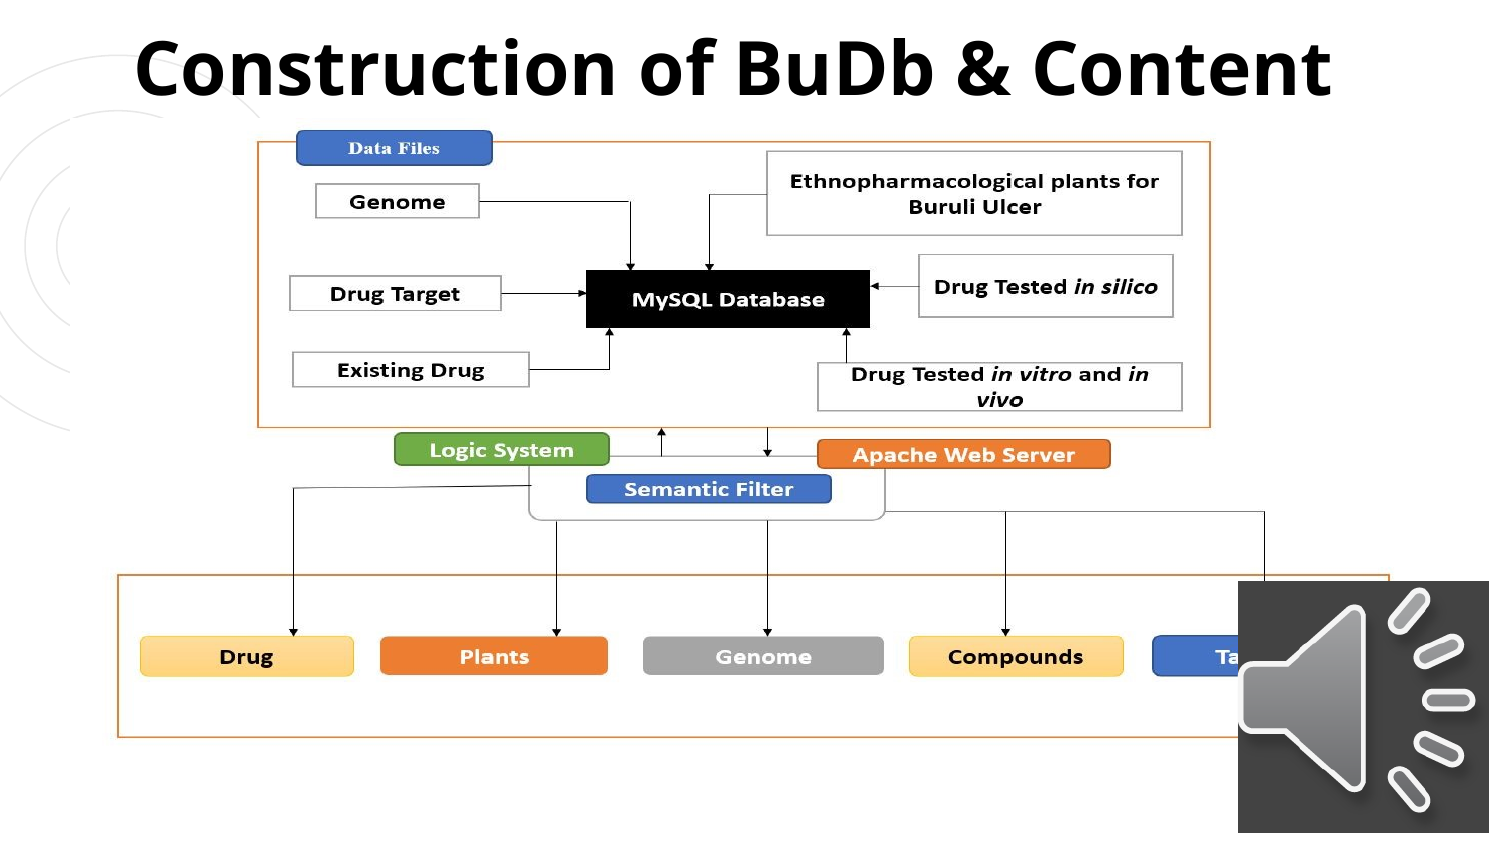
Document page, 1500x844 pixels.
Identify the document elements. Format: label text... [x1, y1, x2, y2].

title Construction of BuDb & Content [118, 5, 1382, 116]
picture [70, 118, 1490, 834]
